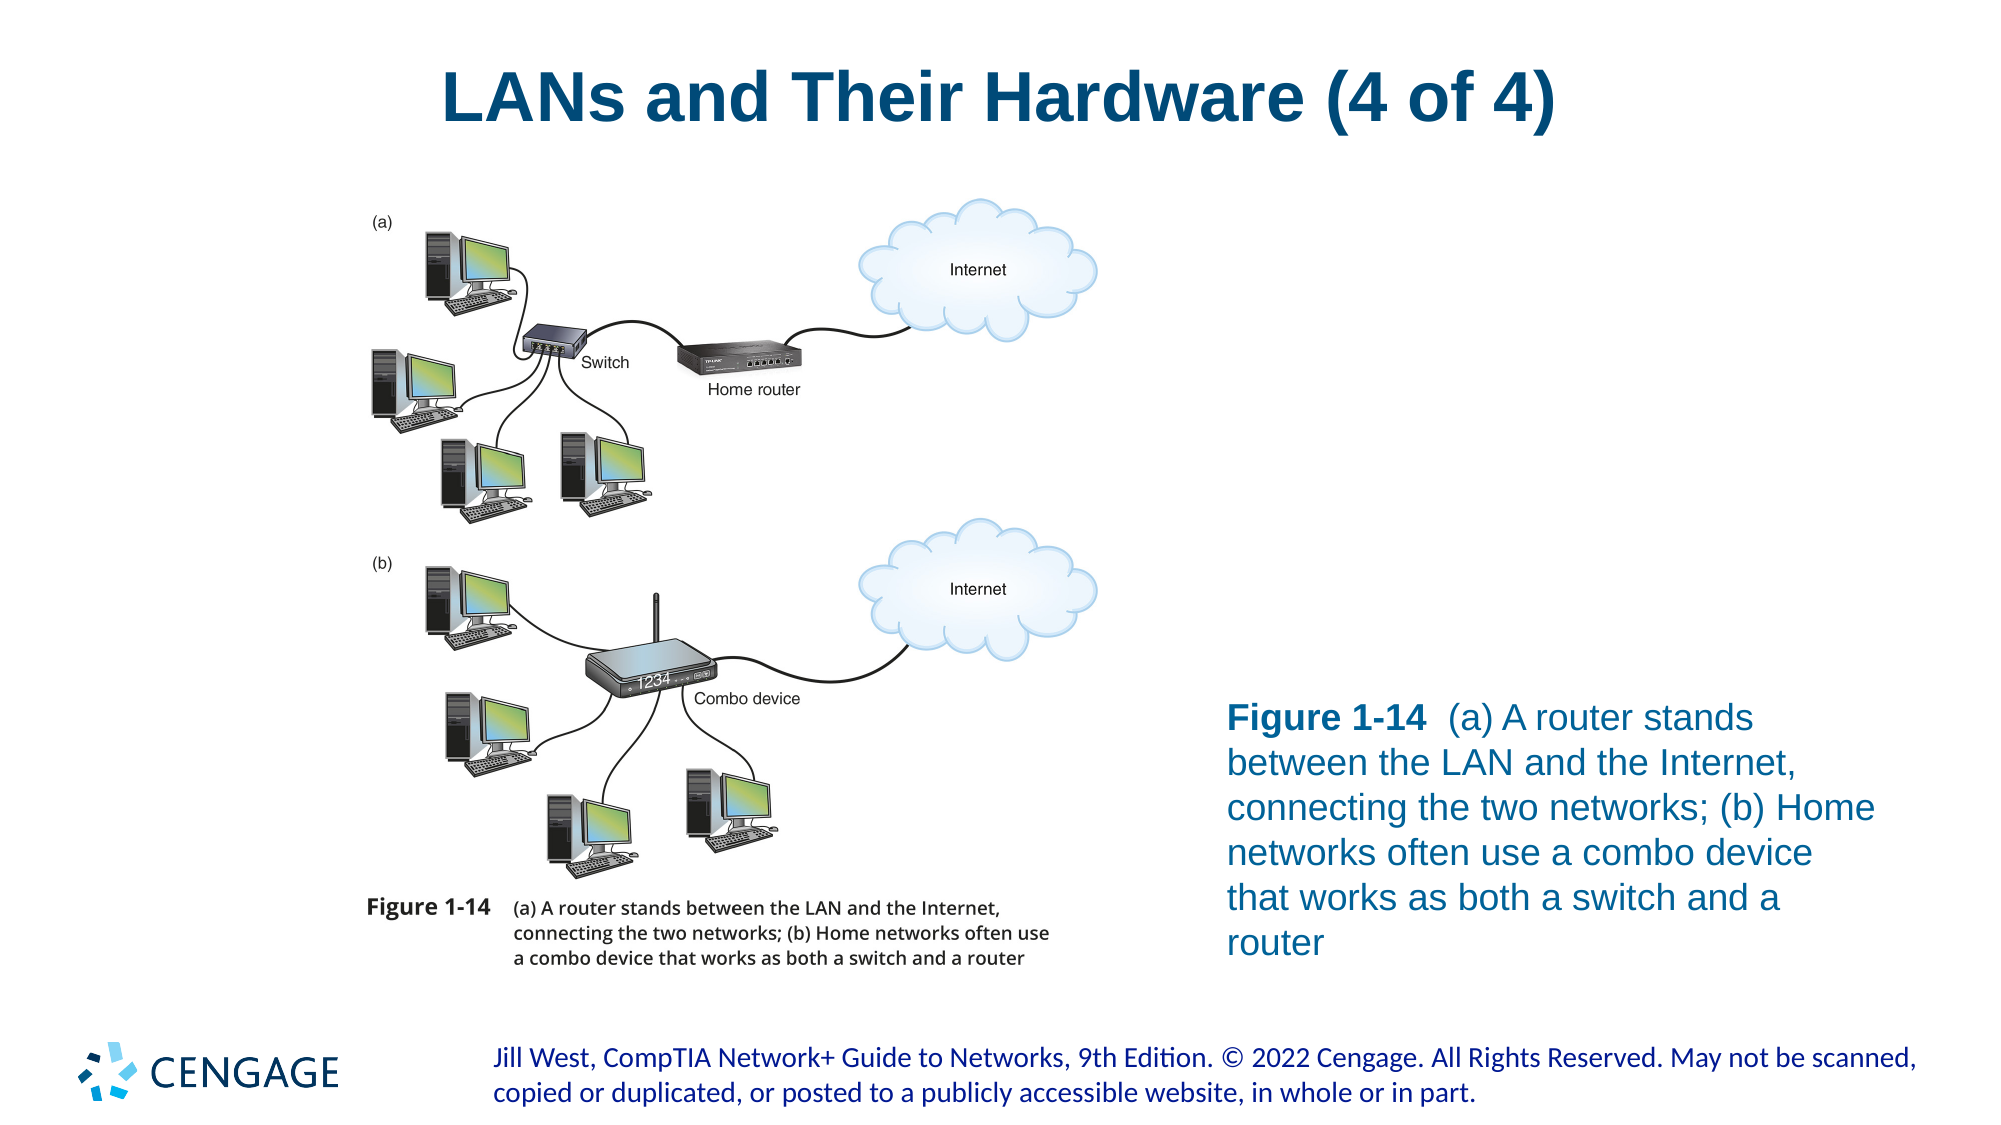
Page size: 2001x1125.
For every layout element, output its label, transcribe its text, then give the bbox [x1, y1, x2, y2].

picture [368, 198, 1098, 965]
list Figure 1-14 (a) A router stands between the LAN and the Internet, connecting the two networks; (b) Home networks often use a combo device that works as both a switch and a router [1226, 693, 1880, 965]
title LANs and Their Hardware (4 of 4) [137, 59, 1863, 171]
picture [78, 1042, 338, 1101]
